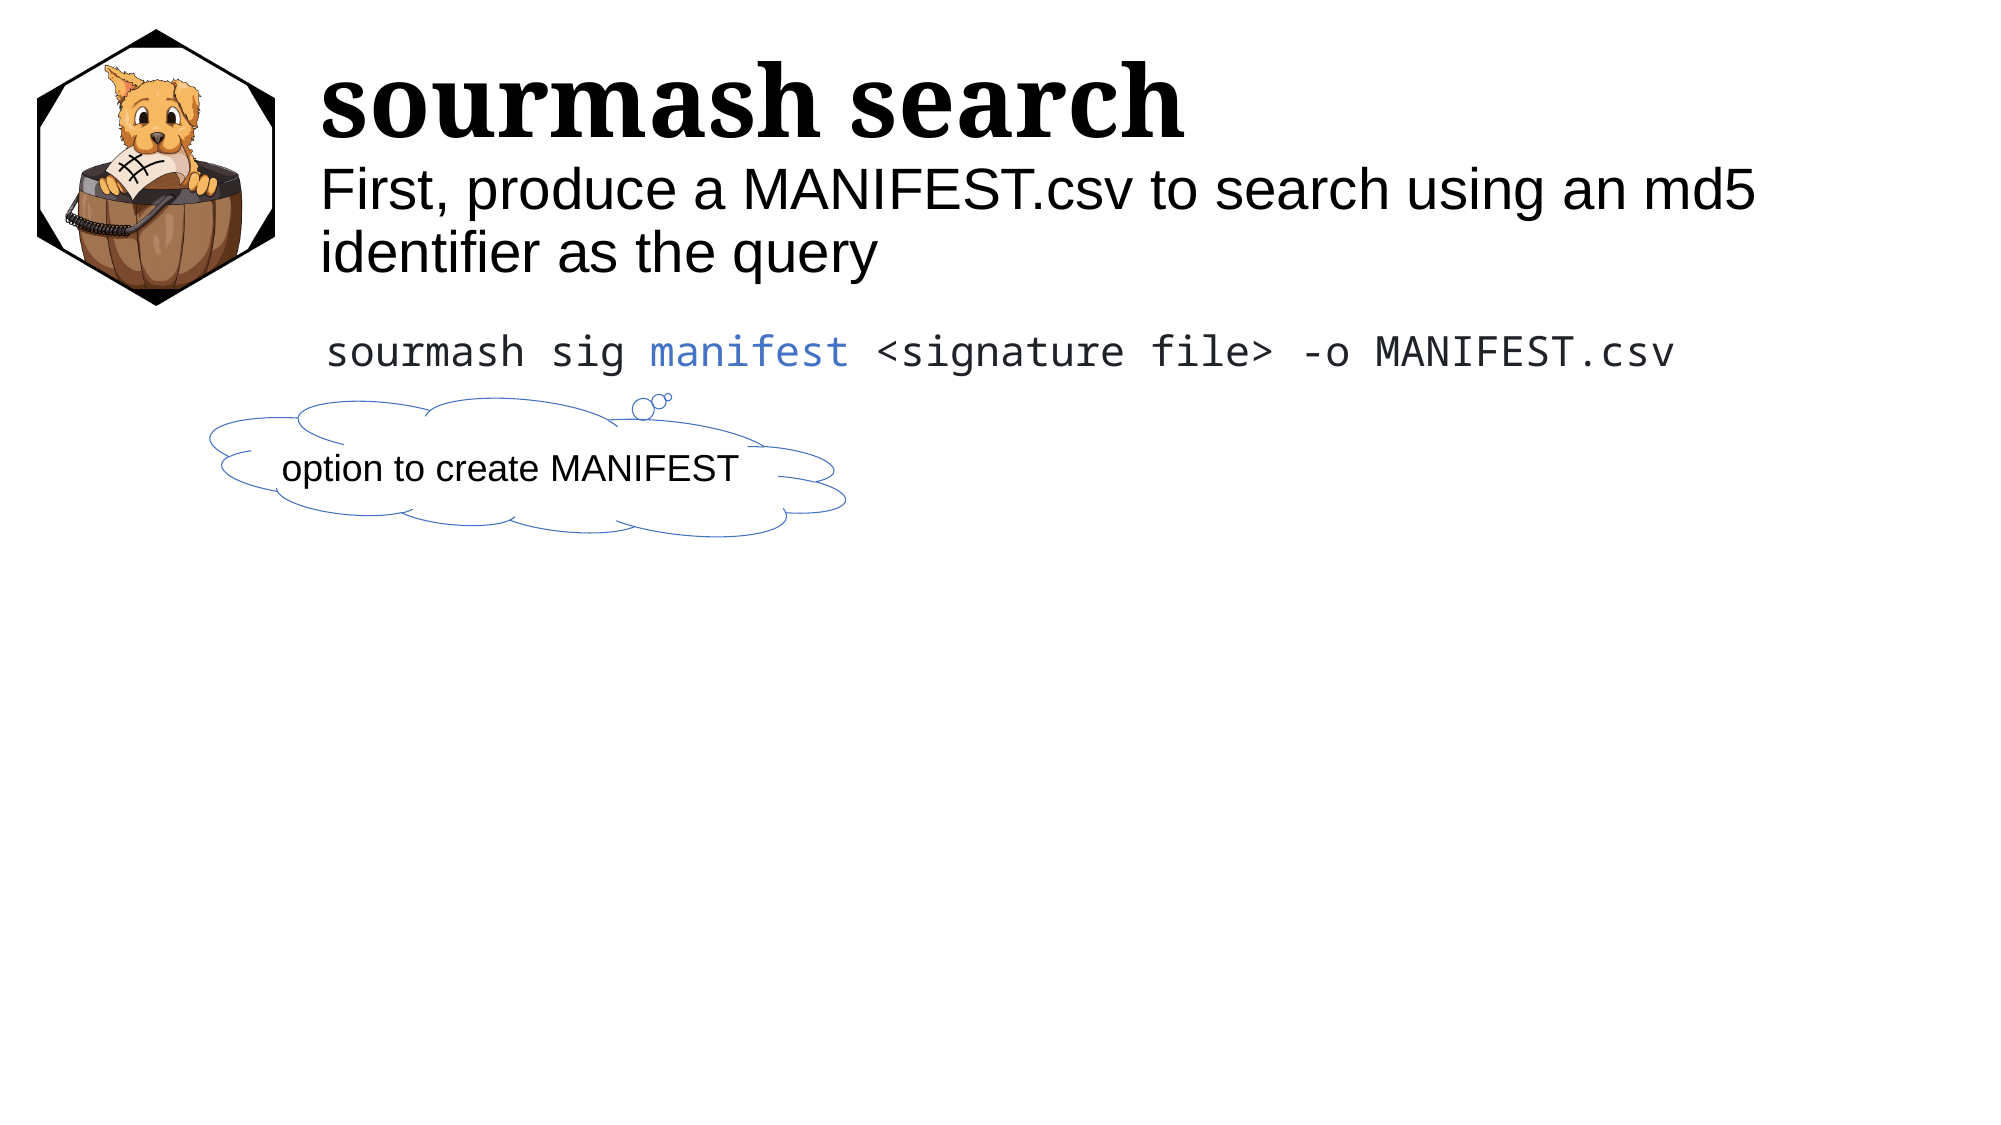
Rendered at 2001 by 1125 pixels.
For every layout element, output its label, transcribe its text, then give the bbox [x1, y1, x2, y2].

picture [37, 29, 275, 306]
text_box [208, 400, 847, 532]
text_box sourmash search First, produce a MANIFEST.csv to search using an md5 identifier as the query [305, 59, 1808, 278]
text_box sourmash sig manifest <signature file> -o MANIFEST.csv [86, 317, 1914, 383]
